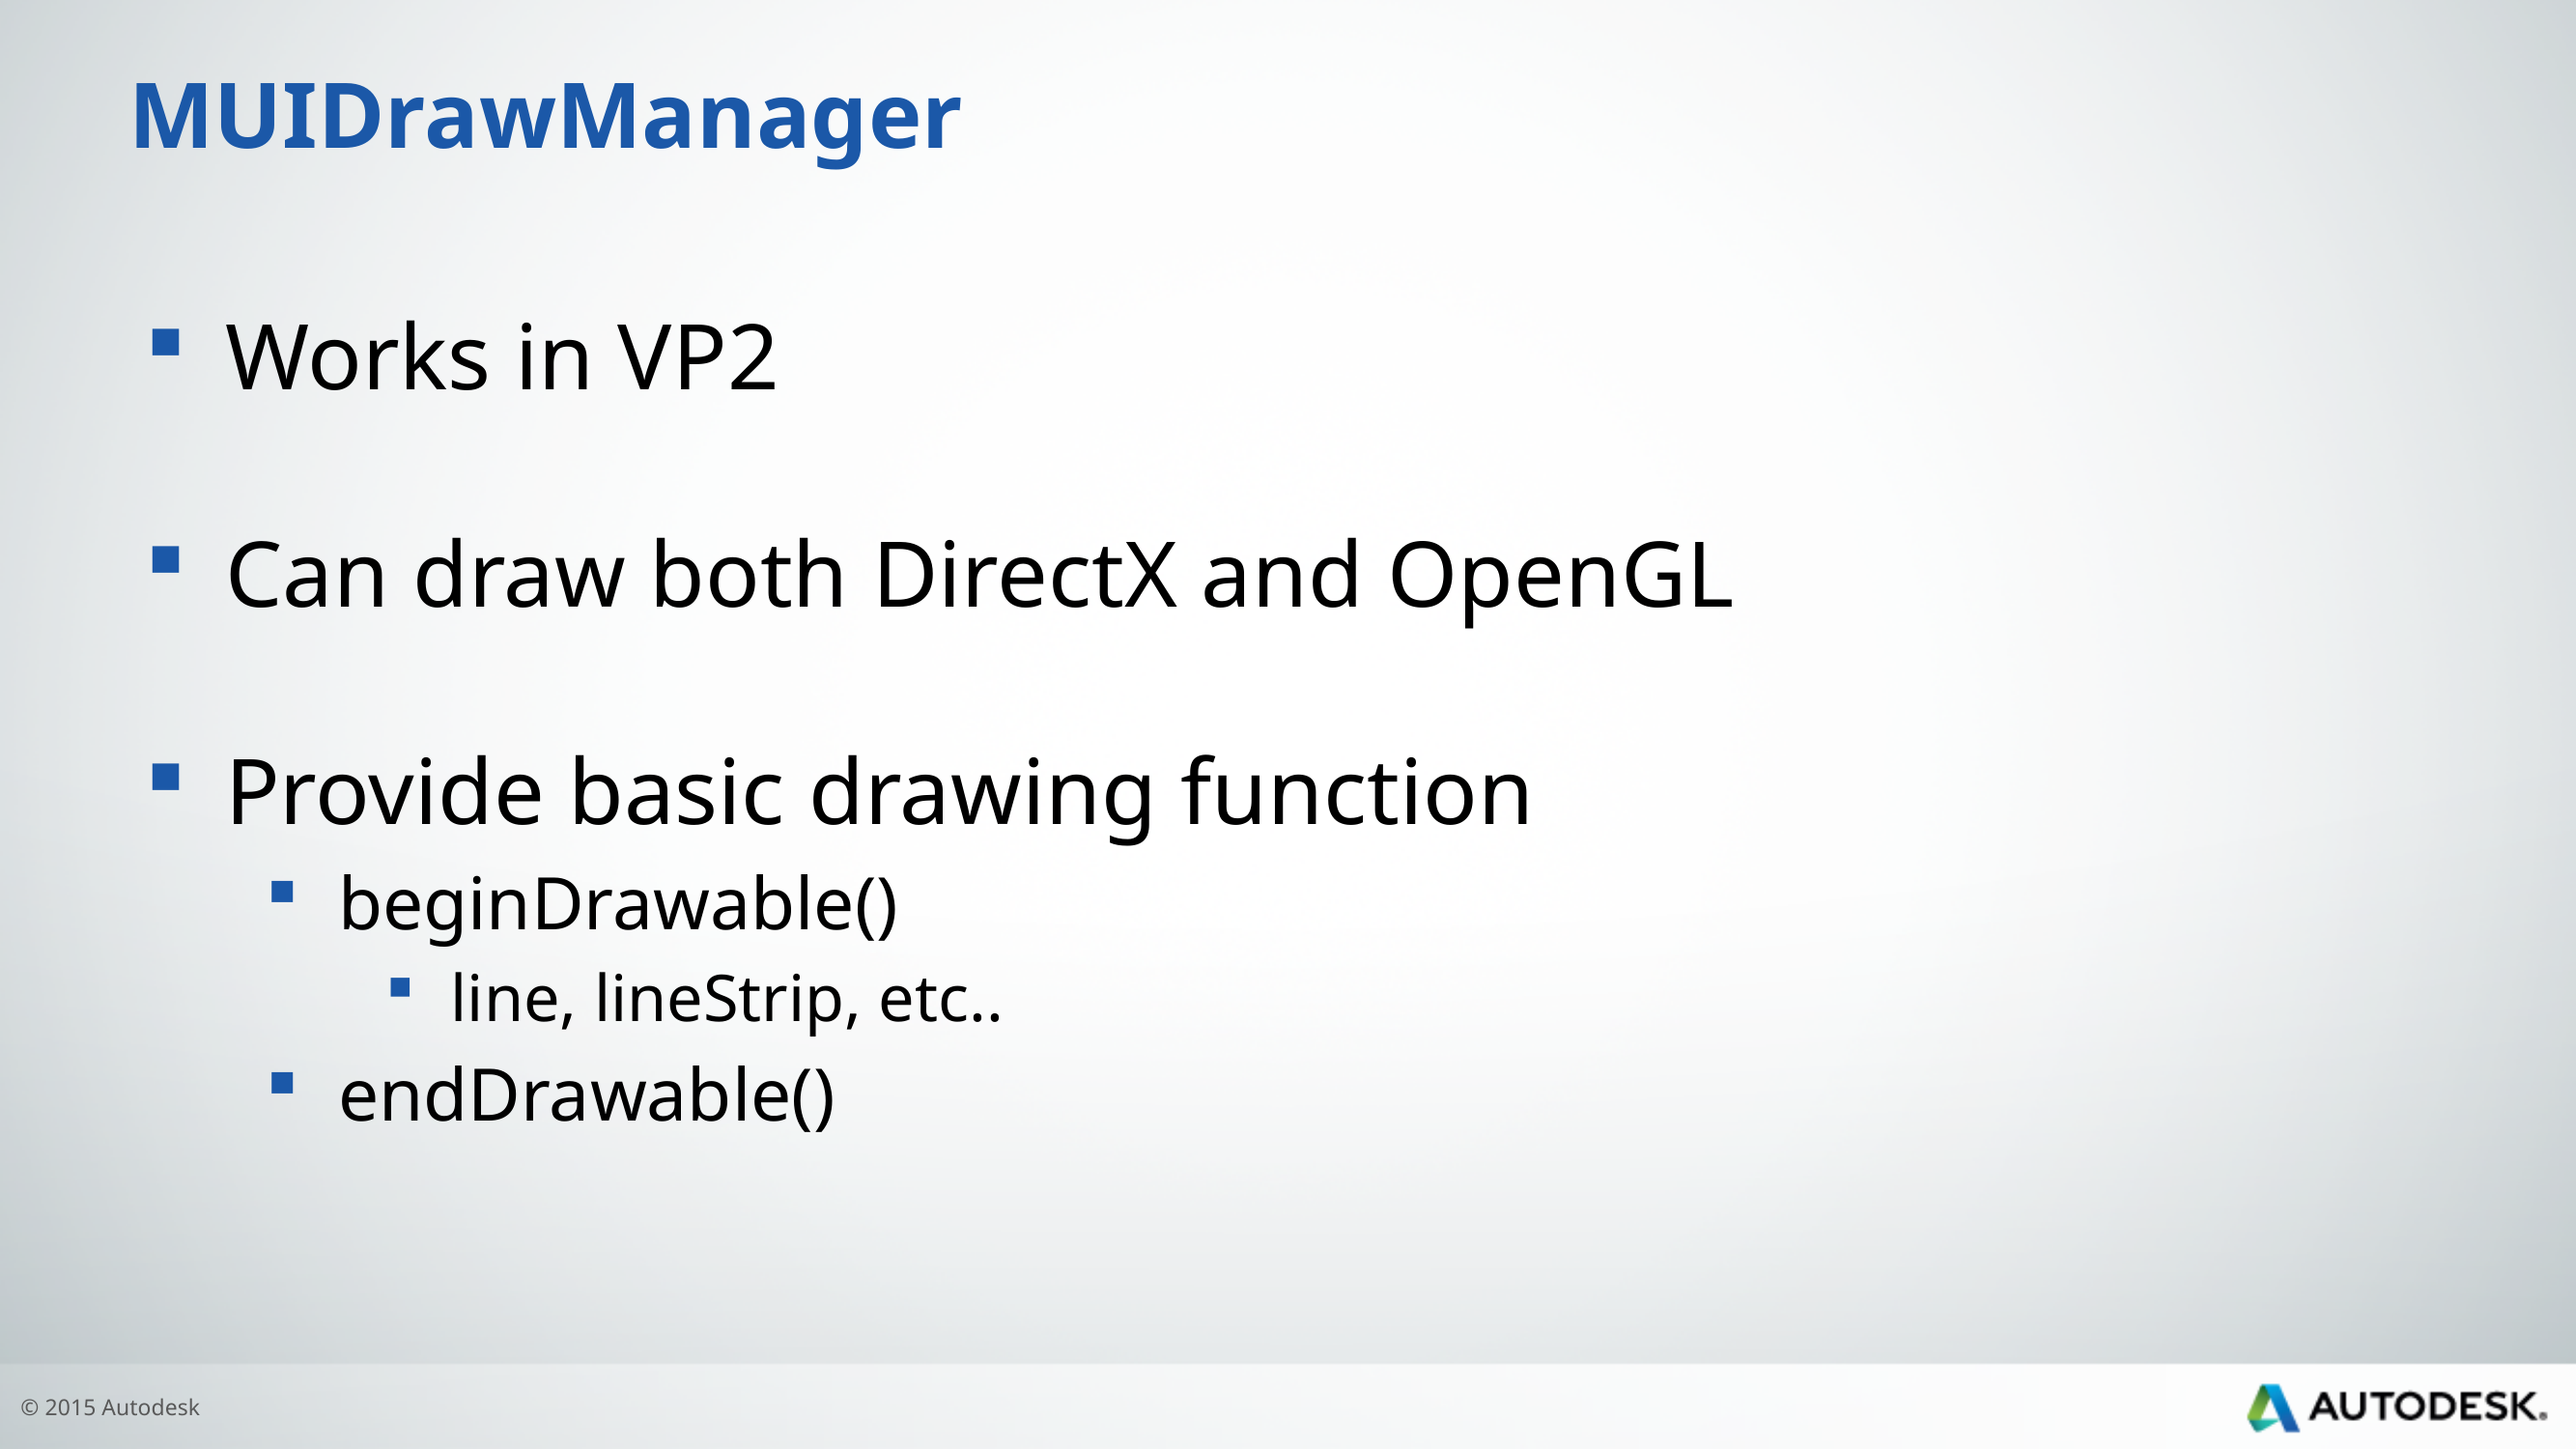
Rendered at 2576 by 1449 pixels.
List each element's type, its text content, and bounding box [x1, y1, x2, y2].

list Works in VP2 Can draw both DirectX and OpenGL Provide basic drawing function beginDrawable() line, lineStrip, etc.. endDrawable() [128, 299, 2448, 1307]
title MUIDrawManager [128, 58, 2448, 299]
picture [0, 0, 2576, 1449]
